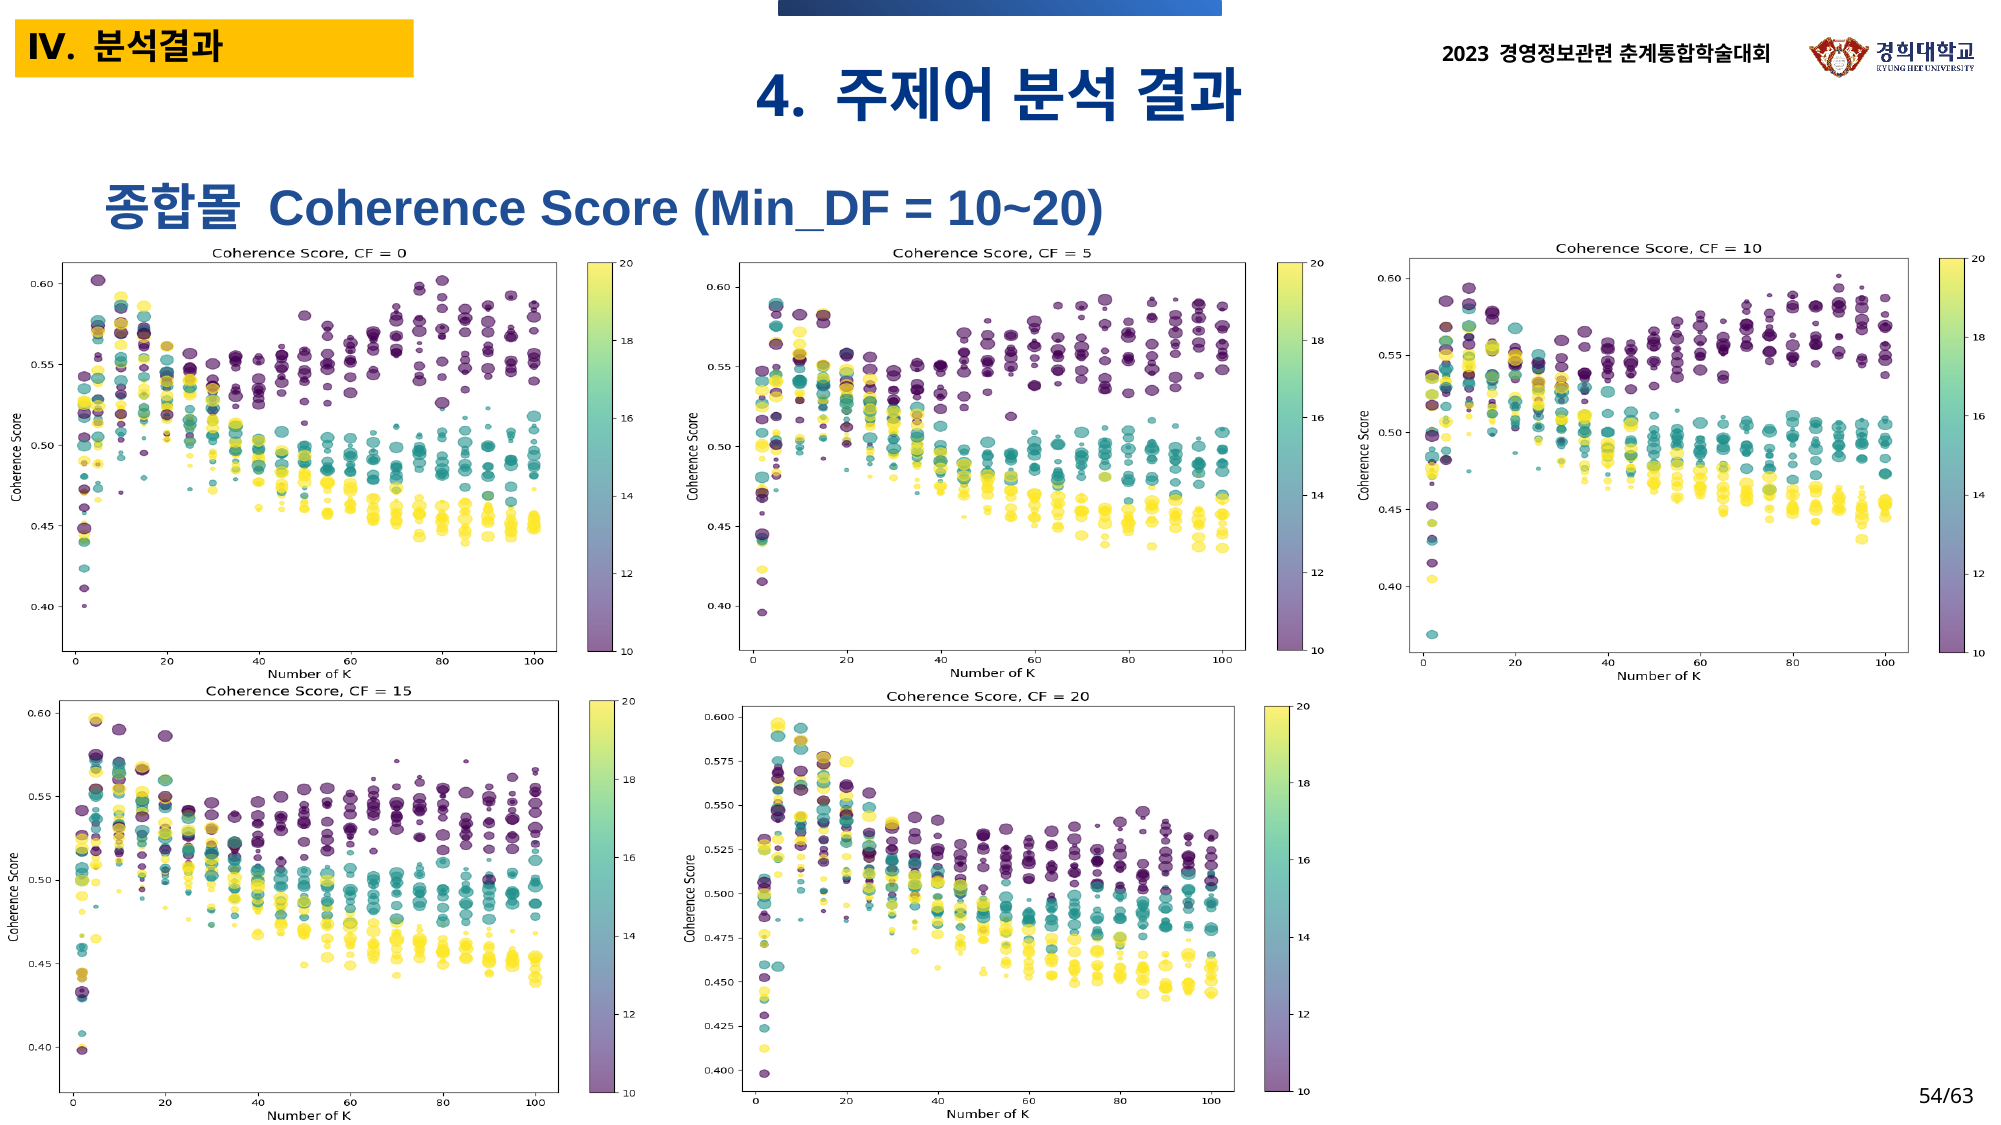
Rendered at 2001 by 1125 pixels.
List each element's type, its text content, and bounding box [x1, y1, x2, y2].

picture [0, 239, 651, 1124]
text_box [1407, 33, 1974, 78]
text_box 종합몰 Coherence Score (Min_DF = 10~20) [89, 167, 1494, 243]
picture [675, 239, 1334, 1124]
text_box [777, 0, 1223, 17]
slide_number 54/63 [1538, 1058, 1989, 1119]
text_box 4. 주제어 분석 결과 [540, 50, 1459, 136]
picture [1348, 239, 1999, 683]
text_box Ⅳ. 분석결과 [12, 16, 306, 74]
text_box [15, 19, 414, 78]
